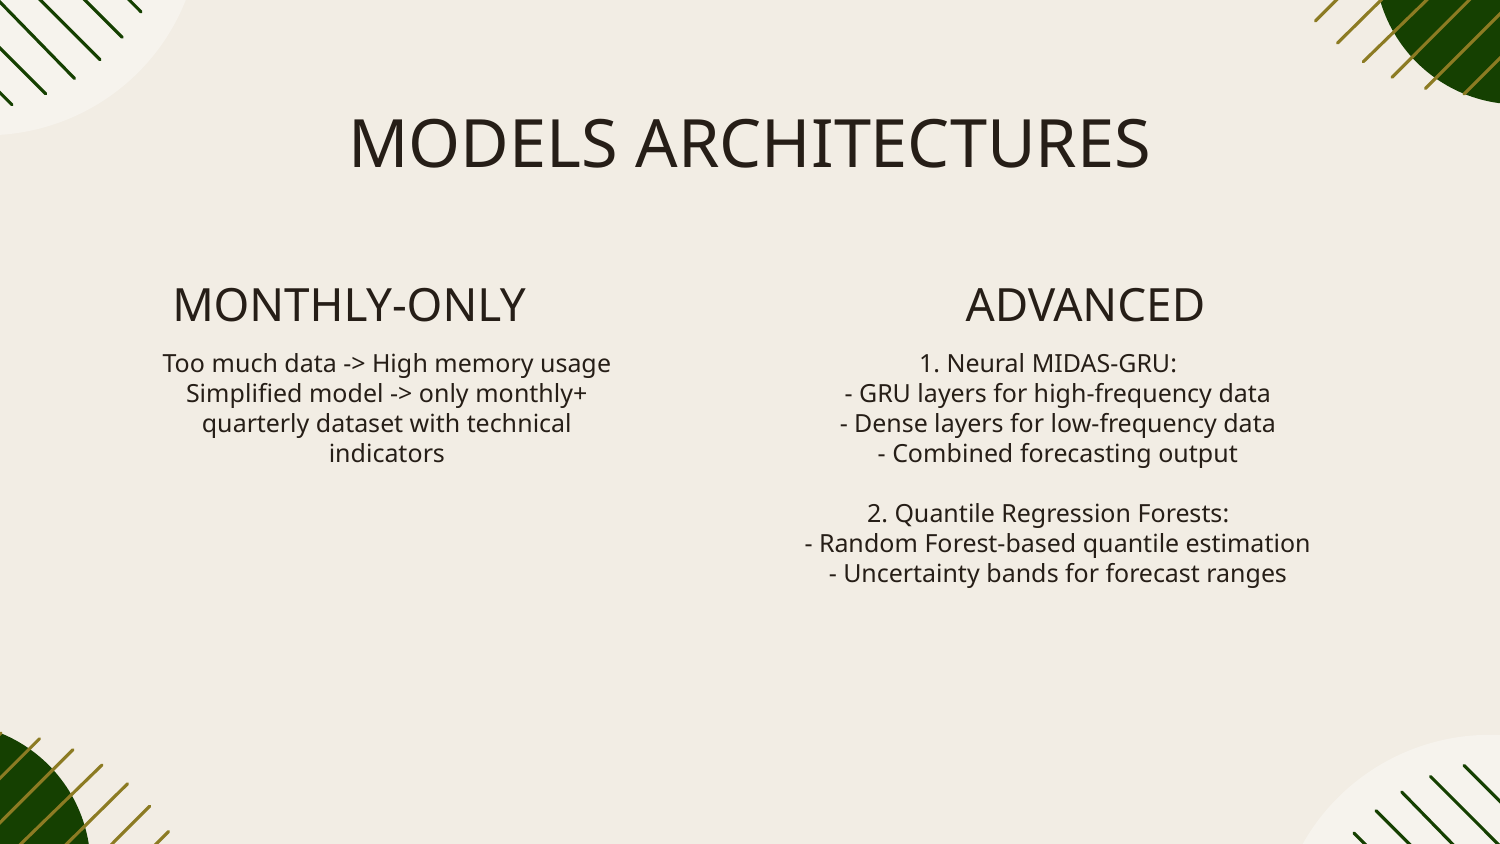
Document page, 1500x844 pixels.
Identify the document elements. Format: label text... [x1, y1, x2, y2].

subtitle ADVANCED [902, 255, 1269, 346]
title MODELS ARCHITECTURES [116, 85, 1383, 202]
subtitle MONTHLY-ONLY [131, 255, 568, 346]
subtitle Too much data -> High memory usage Simplified model -> only monthly+ quarterly dataset with technical indicators [131, 332, 643, 498]
subtitle 1. Neural MIDAS-GRU: - GRU layers for high-frequency data - Dense layers for low-frequency data - Combined forecasting output 2. Quantile Regression Forests: - Random Forest-based quantile estimation - Uncertainty bands for forecast ranges [726, 332, 1346, 449]
